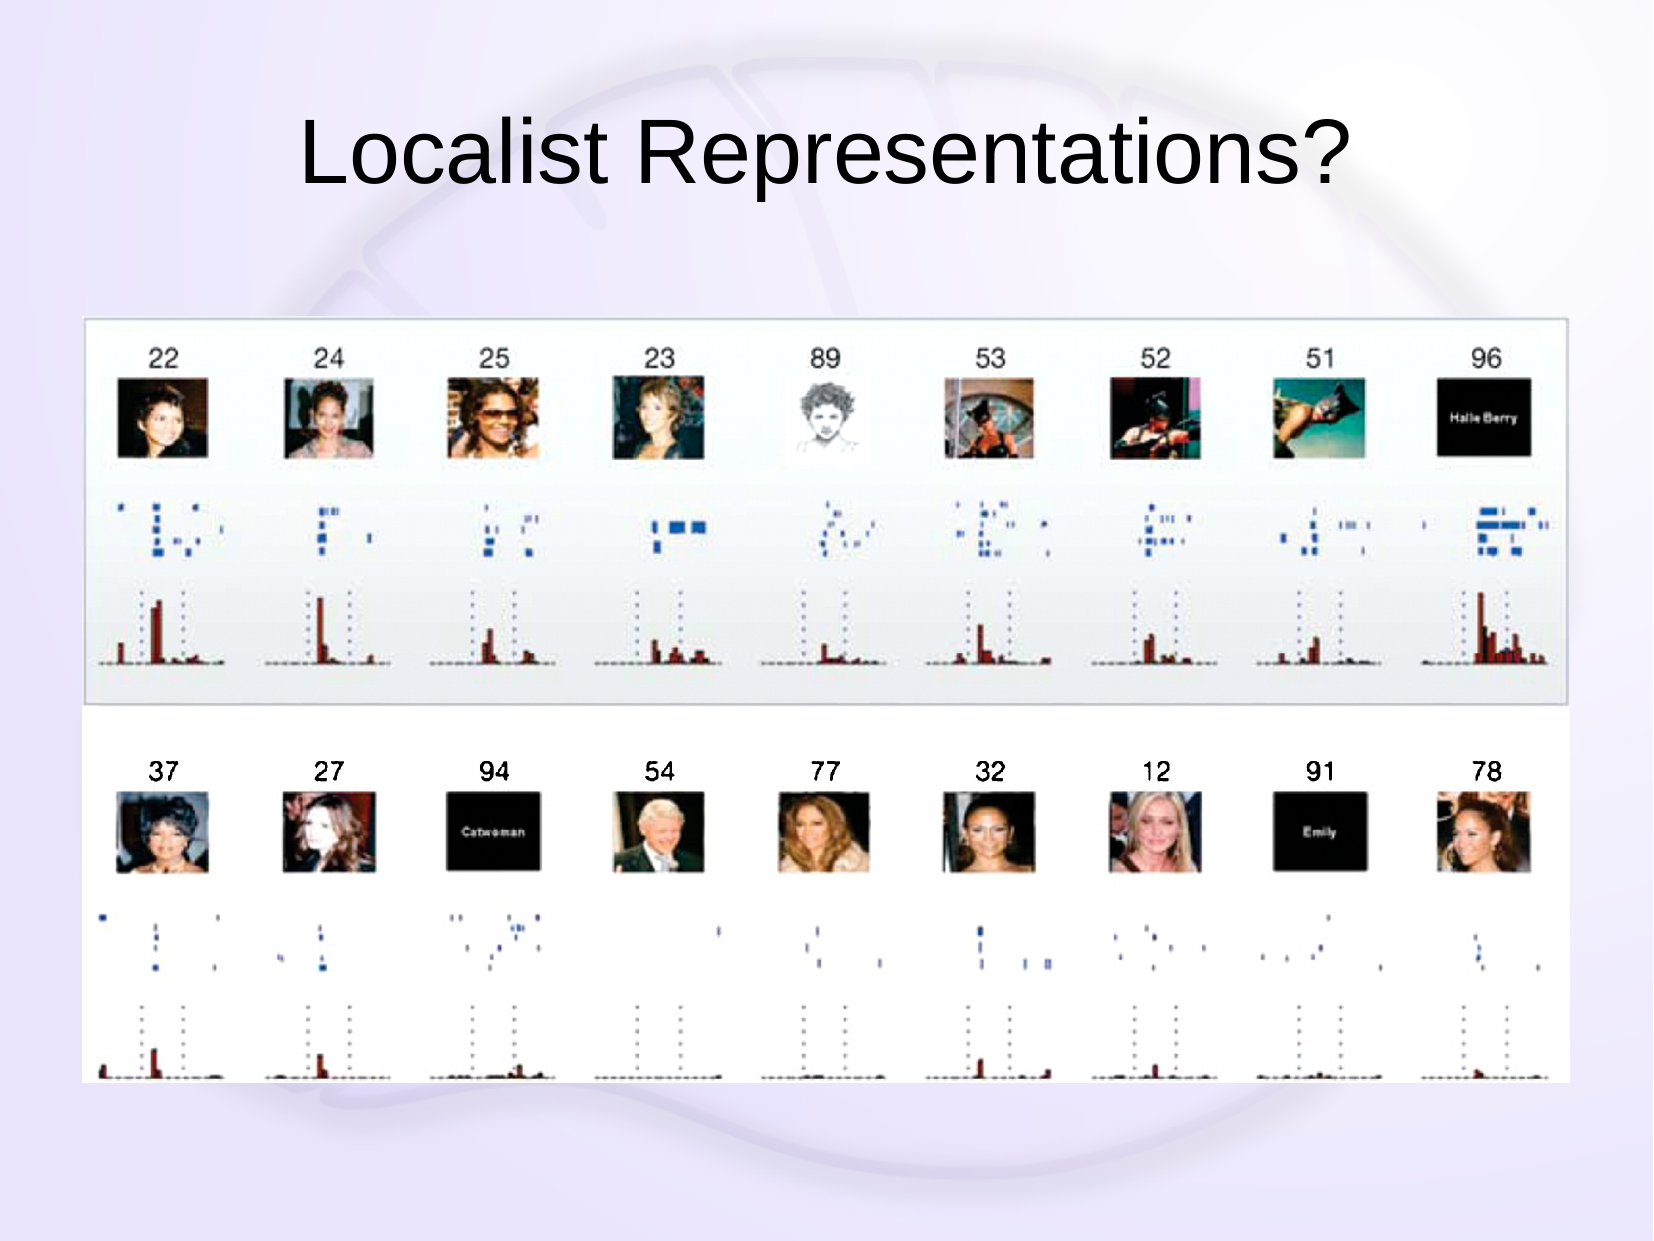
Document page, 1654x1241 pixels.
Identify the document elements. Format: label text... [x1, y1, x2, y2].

picture [0, 0, 1654, 1241]
title Localist Representations? [82, 49, 1571, 257]
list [82, 290, 1571, 1110]
